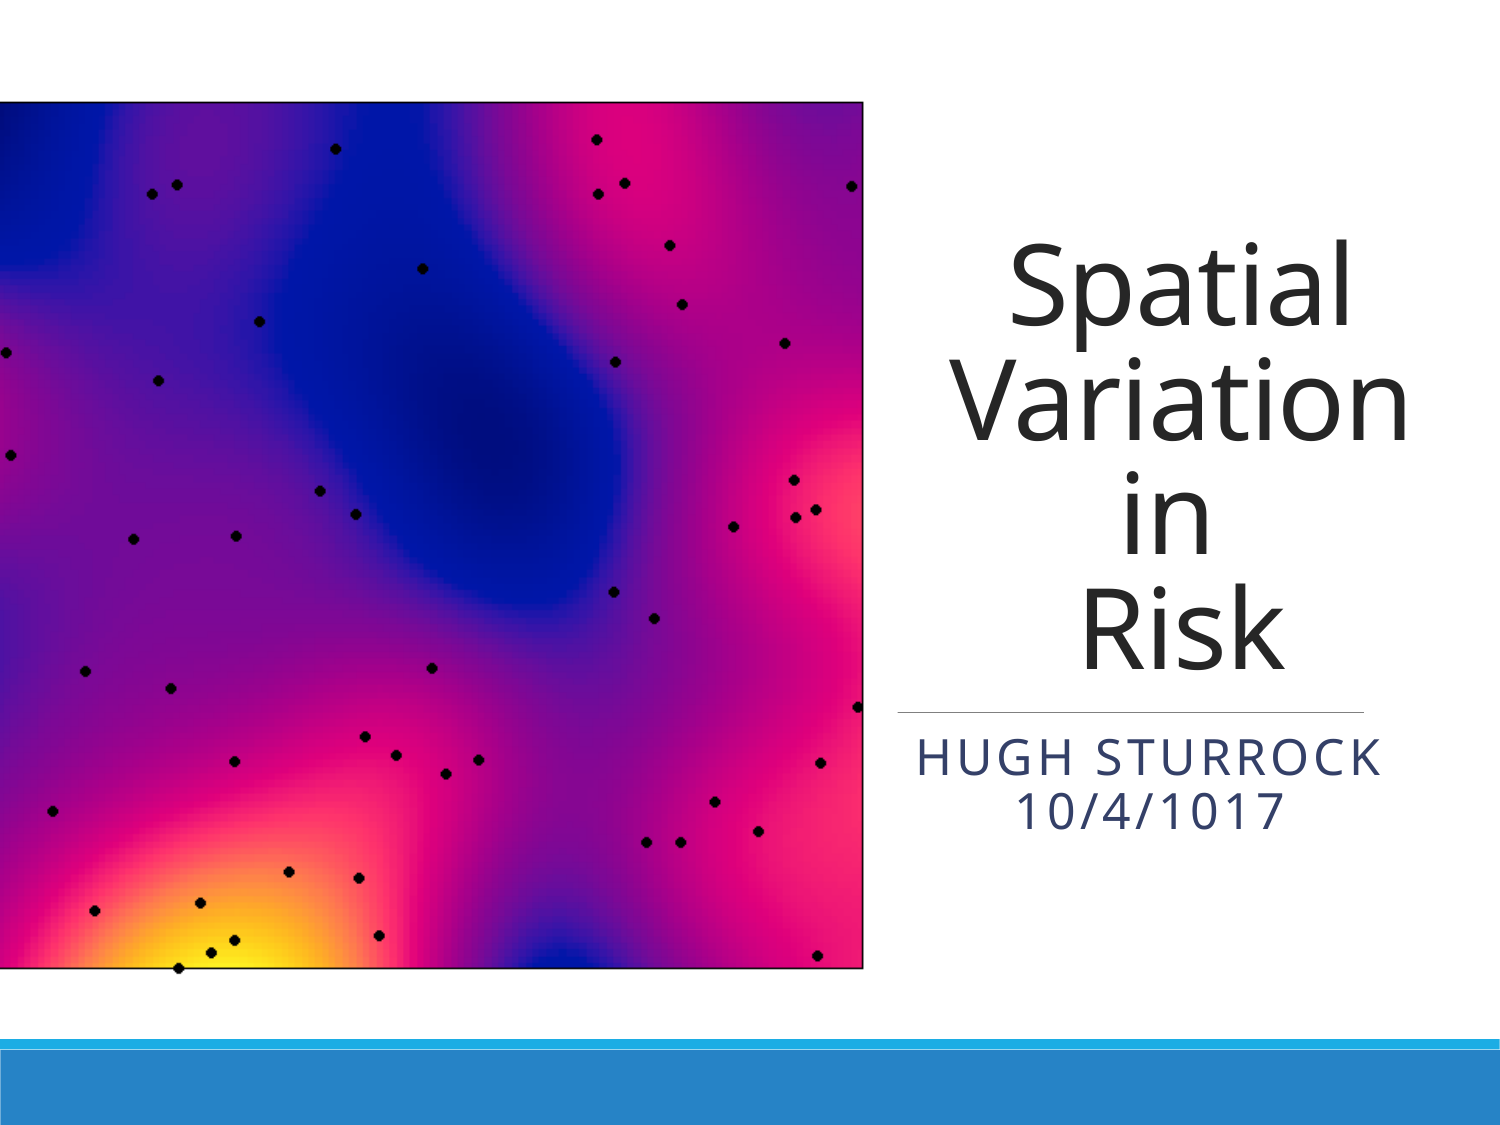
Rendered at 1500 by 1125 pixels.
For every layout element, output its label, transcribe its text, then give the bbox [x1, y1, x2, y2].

title Spatial Variation in Risk [907, 500, 1475, 700]
subtitle Hugh Sturrock 10/4/1017 [905, 725, 1413, 1013]
picture [0, 56, 899, 1008]
